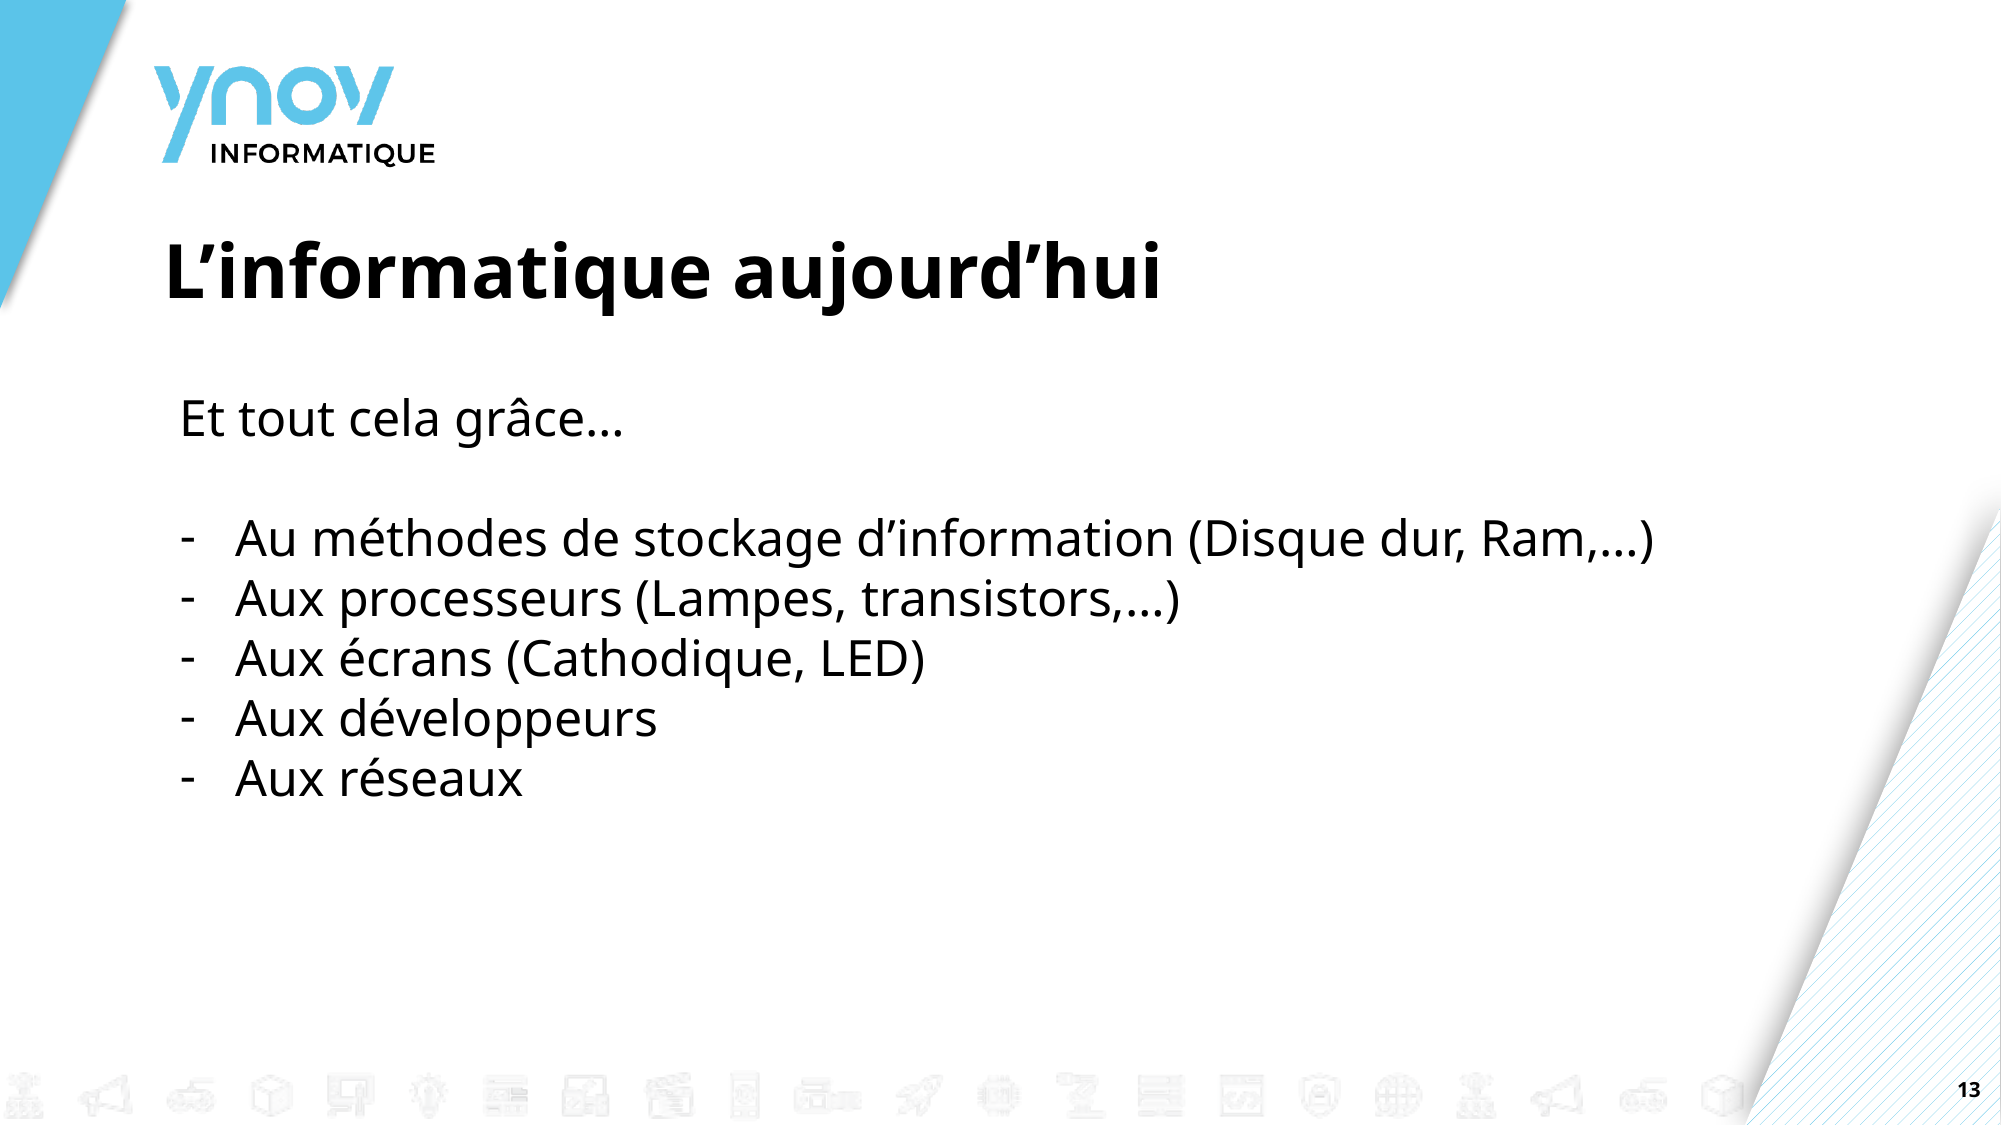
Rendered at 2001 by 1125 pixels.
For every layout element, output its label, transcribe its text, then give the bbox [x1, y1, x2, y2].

picture [136, 48, 452, 208]
title L’informatique aujourd’hui [148, 207, 1848, 342]
list Et tout cela grâce… Au méthodes de stockage d’information (Disque dur, Ram,…) Aux processeurs (Lampes, transistors,…) Aux écrans (Cathodique, LED) Aux développeurs Aux réseaux [164, 378, 1864, 1024]
